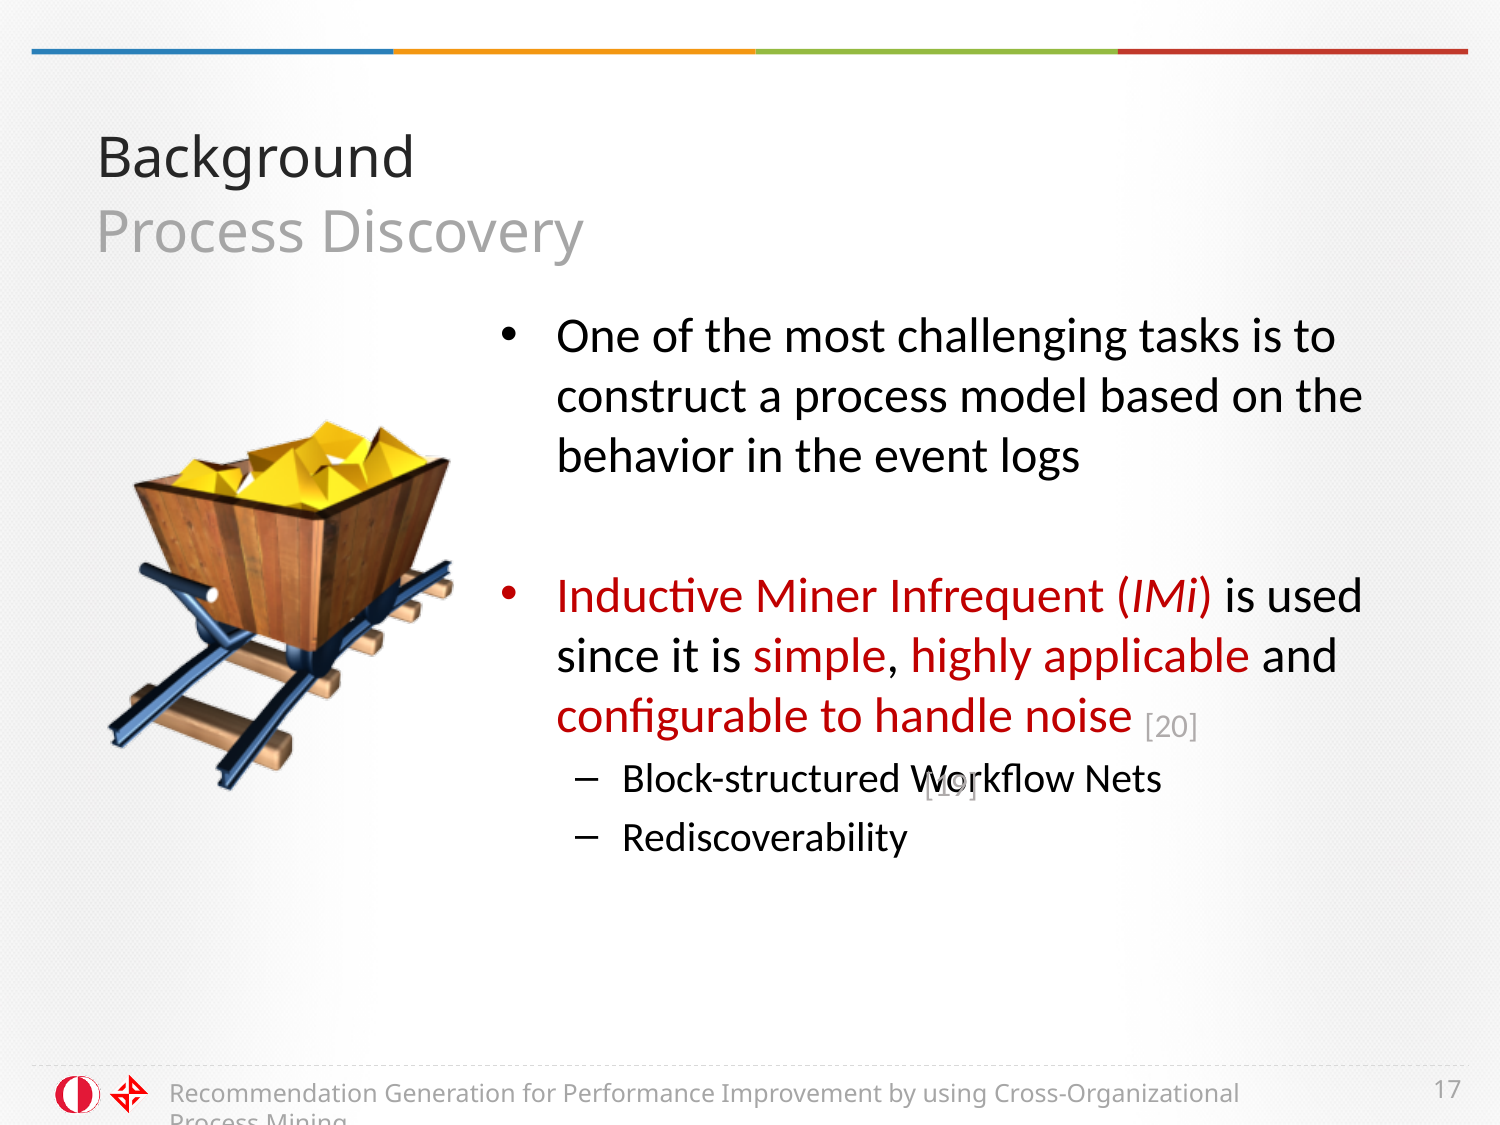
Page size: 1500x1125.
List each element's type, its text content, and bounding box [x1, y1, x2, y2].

text_box One of the most challenging tasks is to construct a process model based on the behavior in the event logs Inductive Miner Infrequent (IMi) is used since it is simple, highly applicable and configurable to handle noise Block-structured Workflow Nets Rediscoverability [488, 297, 1467, 942]
text_box Process Discovery [80, 187, 1500, 272]
text_box [20] [1129, 697, 1250, 752]
picture [174, 1116, 181, 1123]
picture [0, 0, 1500, 1125]
text_box [19] [909, 756, 1030, 811]
picture [179, 1116, 267, 1125]
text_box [31, 1065, 1477, 1116]
text_box Background [81, 114, 1500, 187]
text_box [31, 48, 1469, 55]
picture [272, 1116, 281, 1125]
